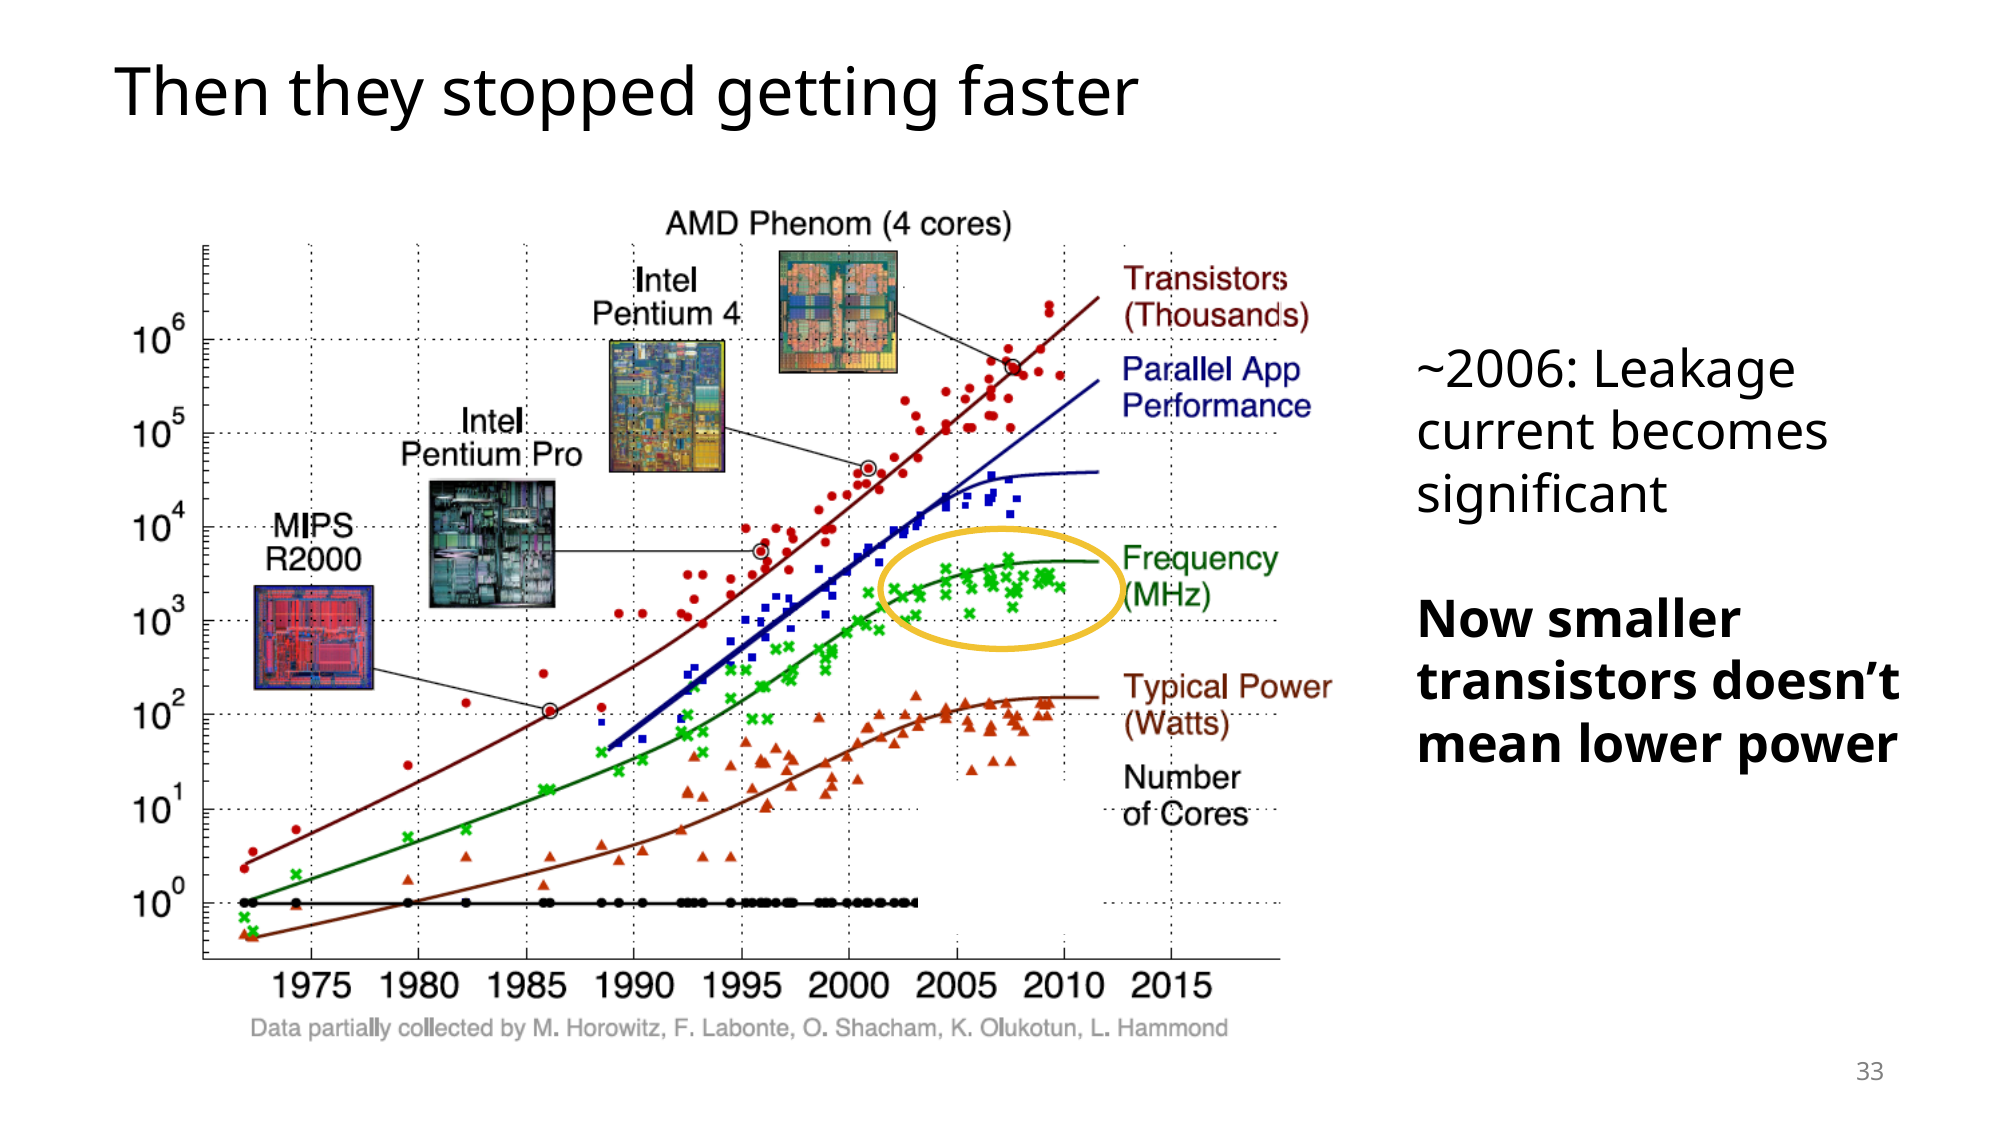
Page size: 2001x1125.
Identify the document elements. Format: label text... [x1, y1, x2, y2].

text_box ~2006: Leakage current becomes significant Now smaller transistors doesn’t mean lower power [1401, 327, 1932, 780]
title Then they stopped getting faster [99, 37, 1900, 150]
slide_number 33 [1749, 1042, 1900, 1103]
picture [121, 200, 1342, 1043]
